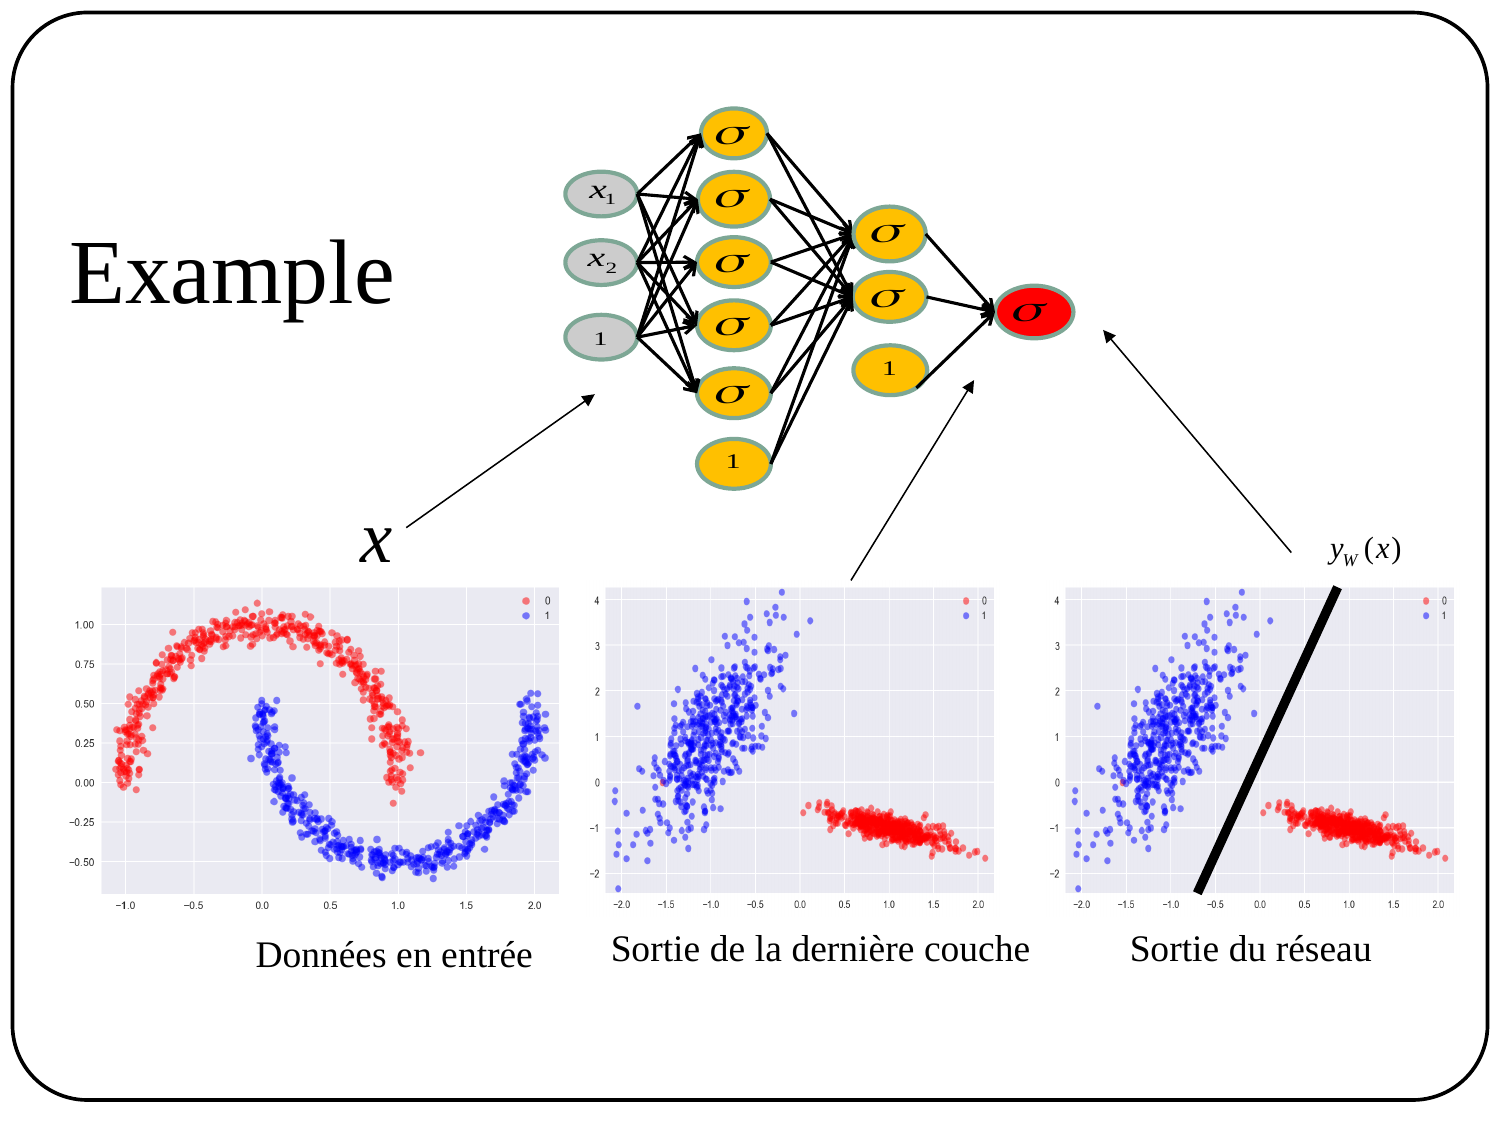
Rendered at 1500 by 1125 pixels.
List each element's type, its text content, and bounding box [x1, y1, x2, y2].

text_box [637, 262, 698, 326]
picture [61, 580, 566, 918]
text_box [1043, 527, 1460, 978]
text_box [1102, 329, 1292, 553]
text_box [345, 494, 407, 581]
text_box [850, 379, 975, 581]
text_box Données en entrée [240, 926, 549, 983]
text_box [405, 393, 596, 528]
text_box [637, 325, 702, 338]
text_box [1197, 586, 1338, 894]
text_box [637, 133, 702, 263]
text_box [565, 108, 1074, 490]
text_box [637, 345, 698, 394]
title Example [42, 185, 423, 349]
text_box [583, 580, 1037, 978]
